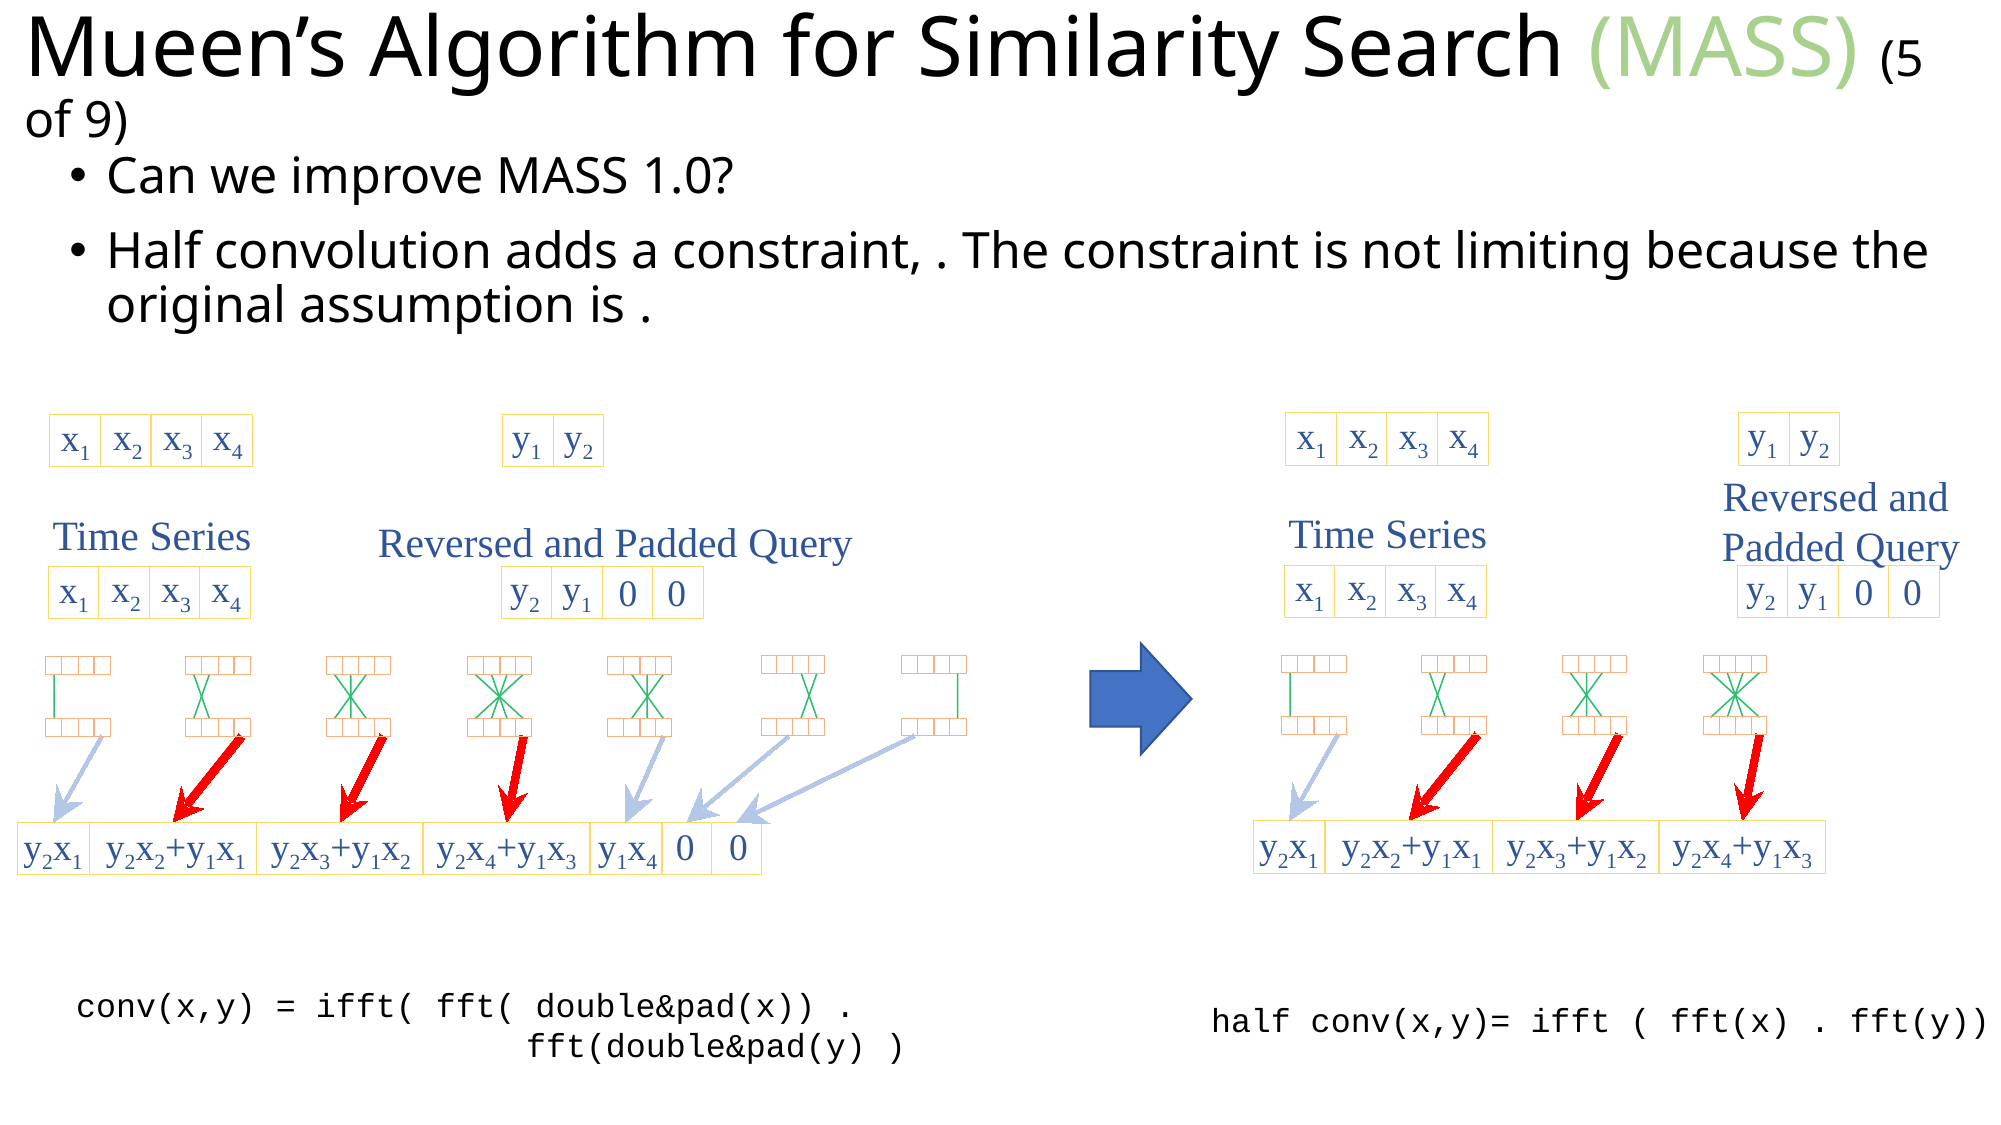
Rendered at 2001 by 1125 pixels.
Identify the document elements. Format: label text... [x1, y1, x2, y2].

text_box [1089, 640, 1193, 757]
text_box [1253, 411, 1961, 873]
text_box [17, 412, 967, 875]
title Mueen’s Algorithm for Similarity Search (MASS) (5 of 9) [9, 0, 1966, 186]
text_box half conv(x,y)= ifft ( fft(x) . fft(y)) [1196, 991, 2000, 1047]
text_box conv(x,y) = ifft( fft( double&pad(x)) . fft(double&pad(y) ) [61, 976, 1062, 1072]
